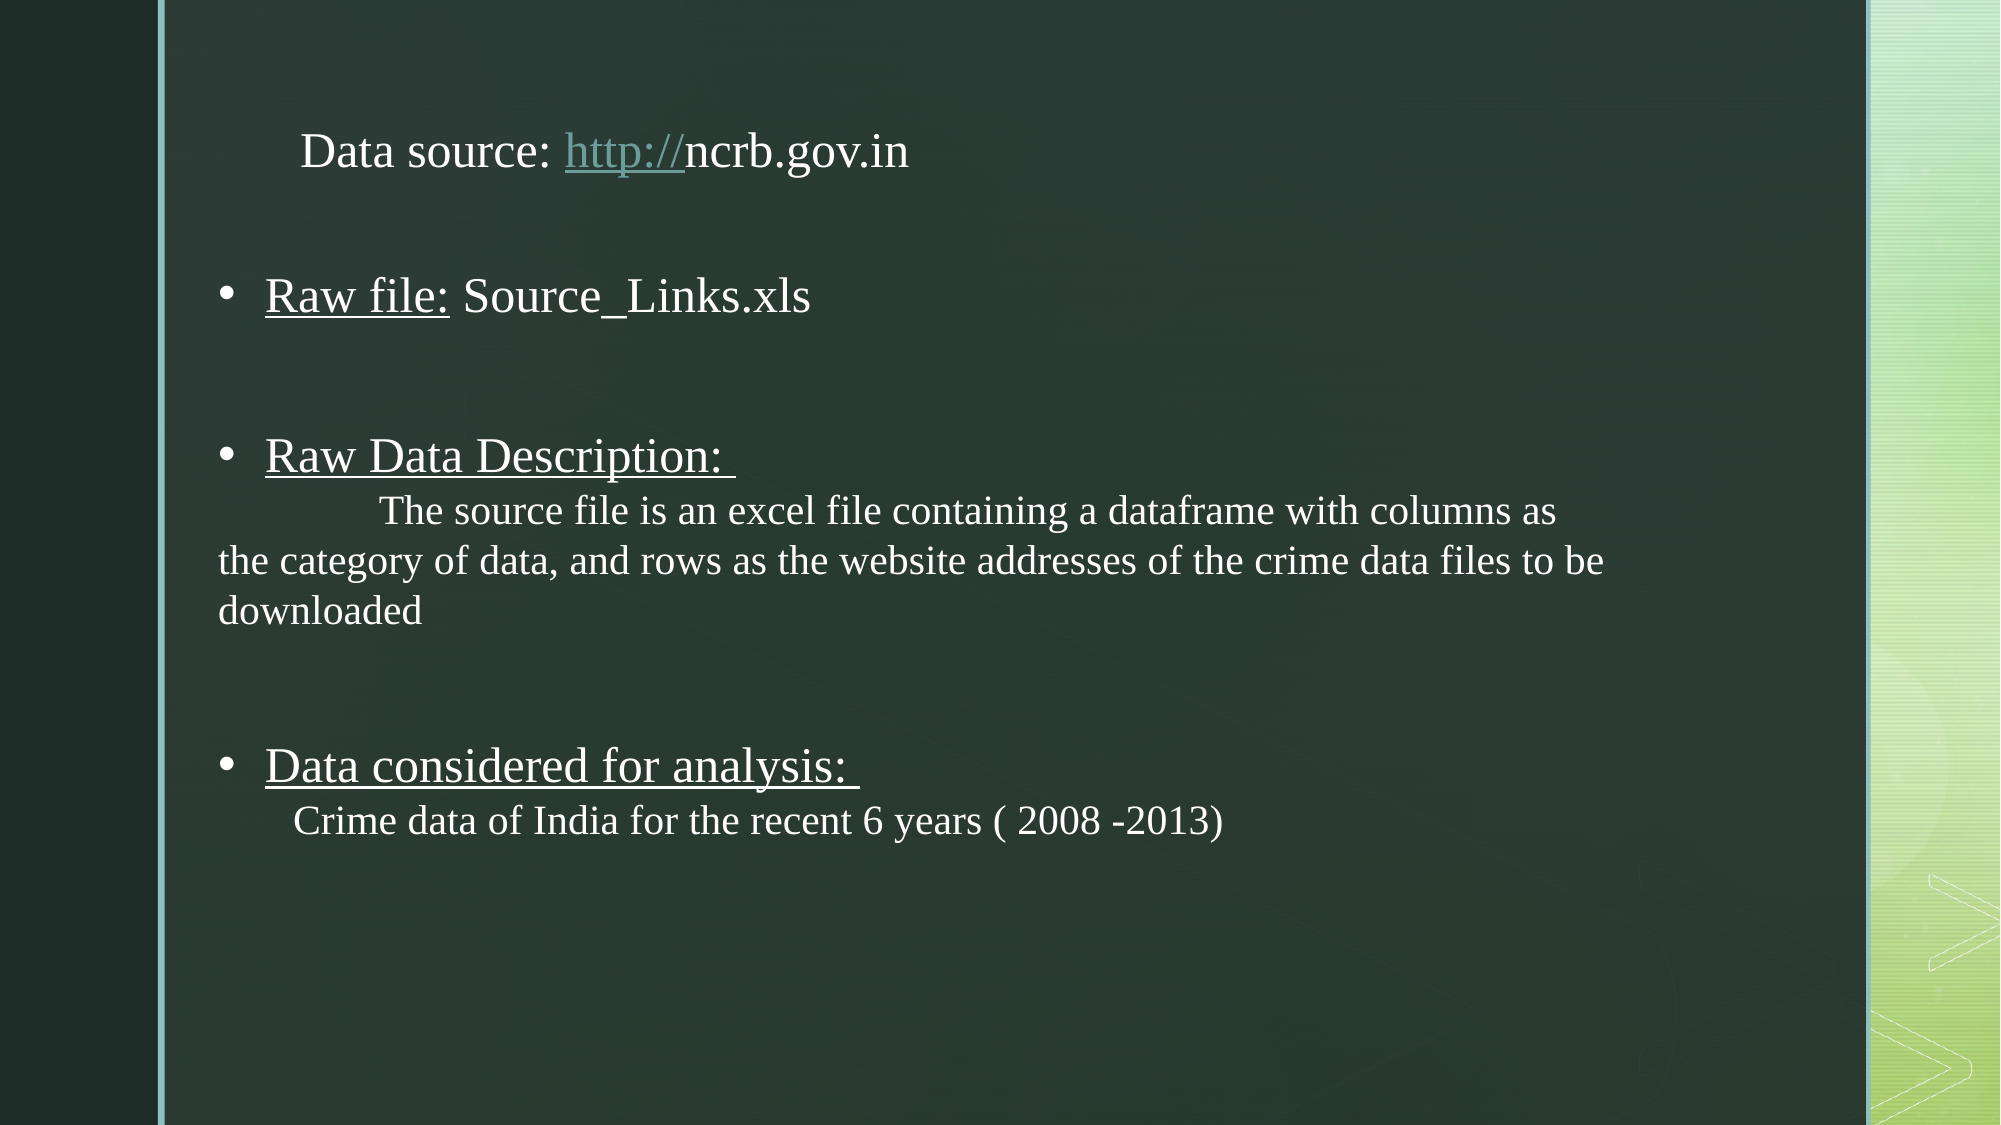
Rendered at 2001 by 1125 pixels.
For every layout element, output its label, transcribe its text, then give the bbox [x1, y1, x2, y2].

picture [1871, 0, 2001, 1125]
text_box Raw file: Source_Links.xls Raw Data Description: The source file is an excel file containing a dataframe with columns as the category of data, and rows as the website addresses of the crime data files to be downloaded Data considered for analysis: Crime data of India for the recent 6 years ( 2008 -2013) [203, 255, 1625, 941]
text_box Data source: http://ncrb.gov.in [285, 109, 1707, 230]
